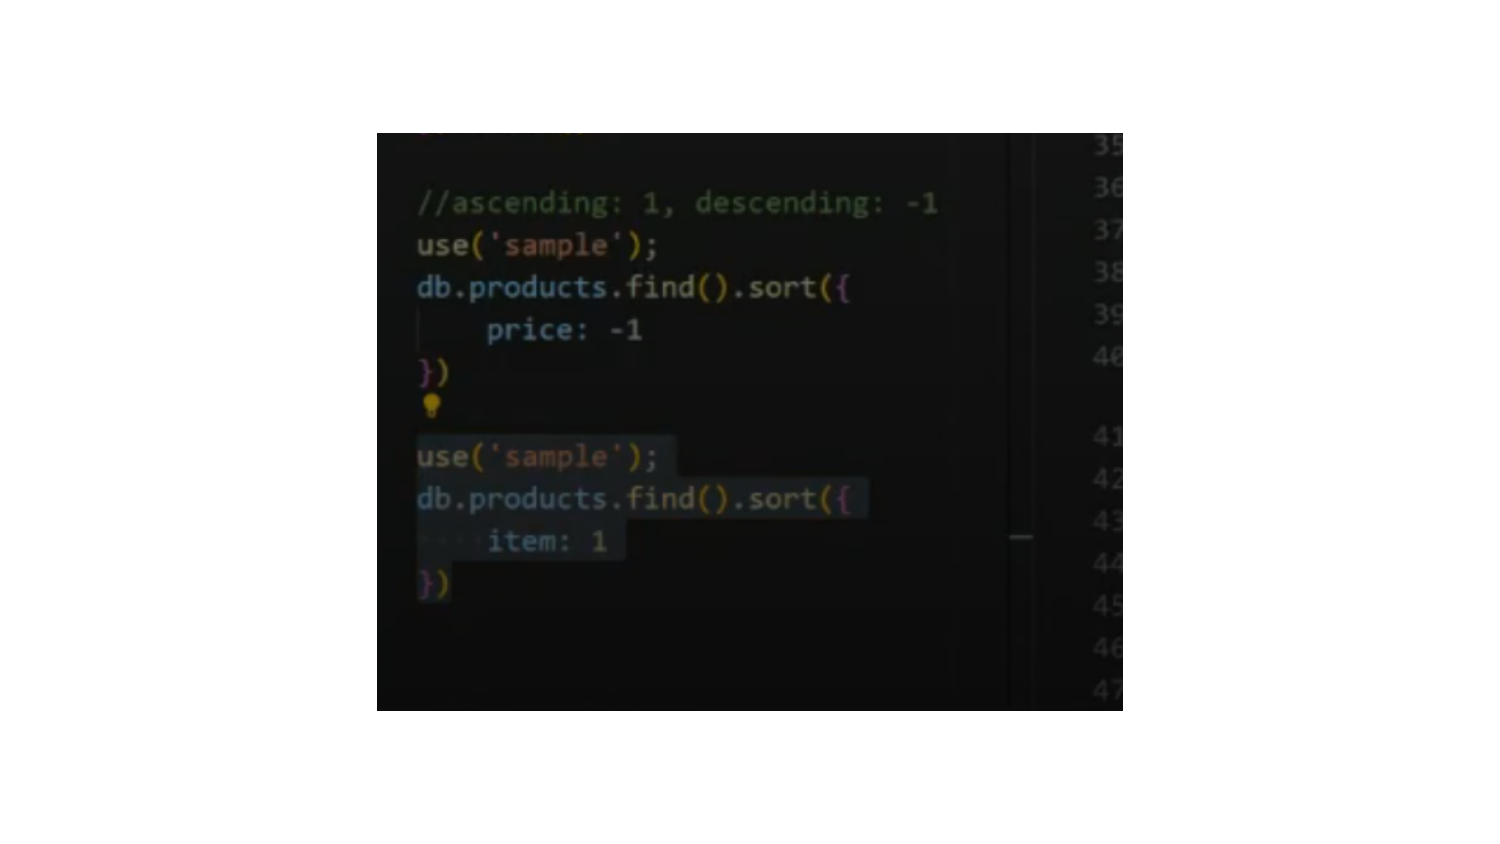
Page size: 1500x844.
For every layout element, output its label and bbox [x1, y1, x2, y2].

picture [377, 133, 1123, 711]
